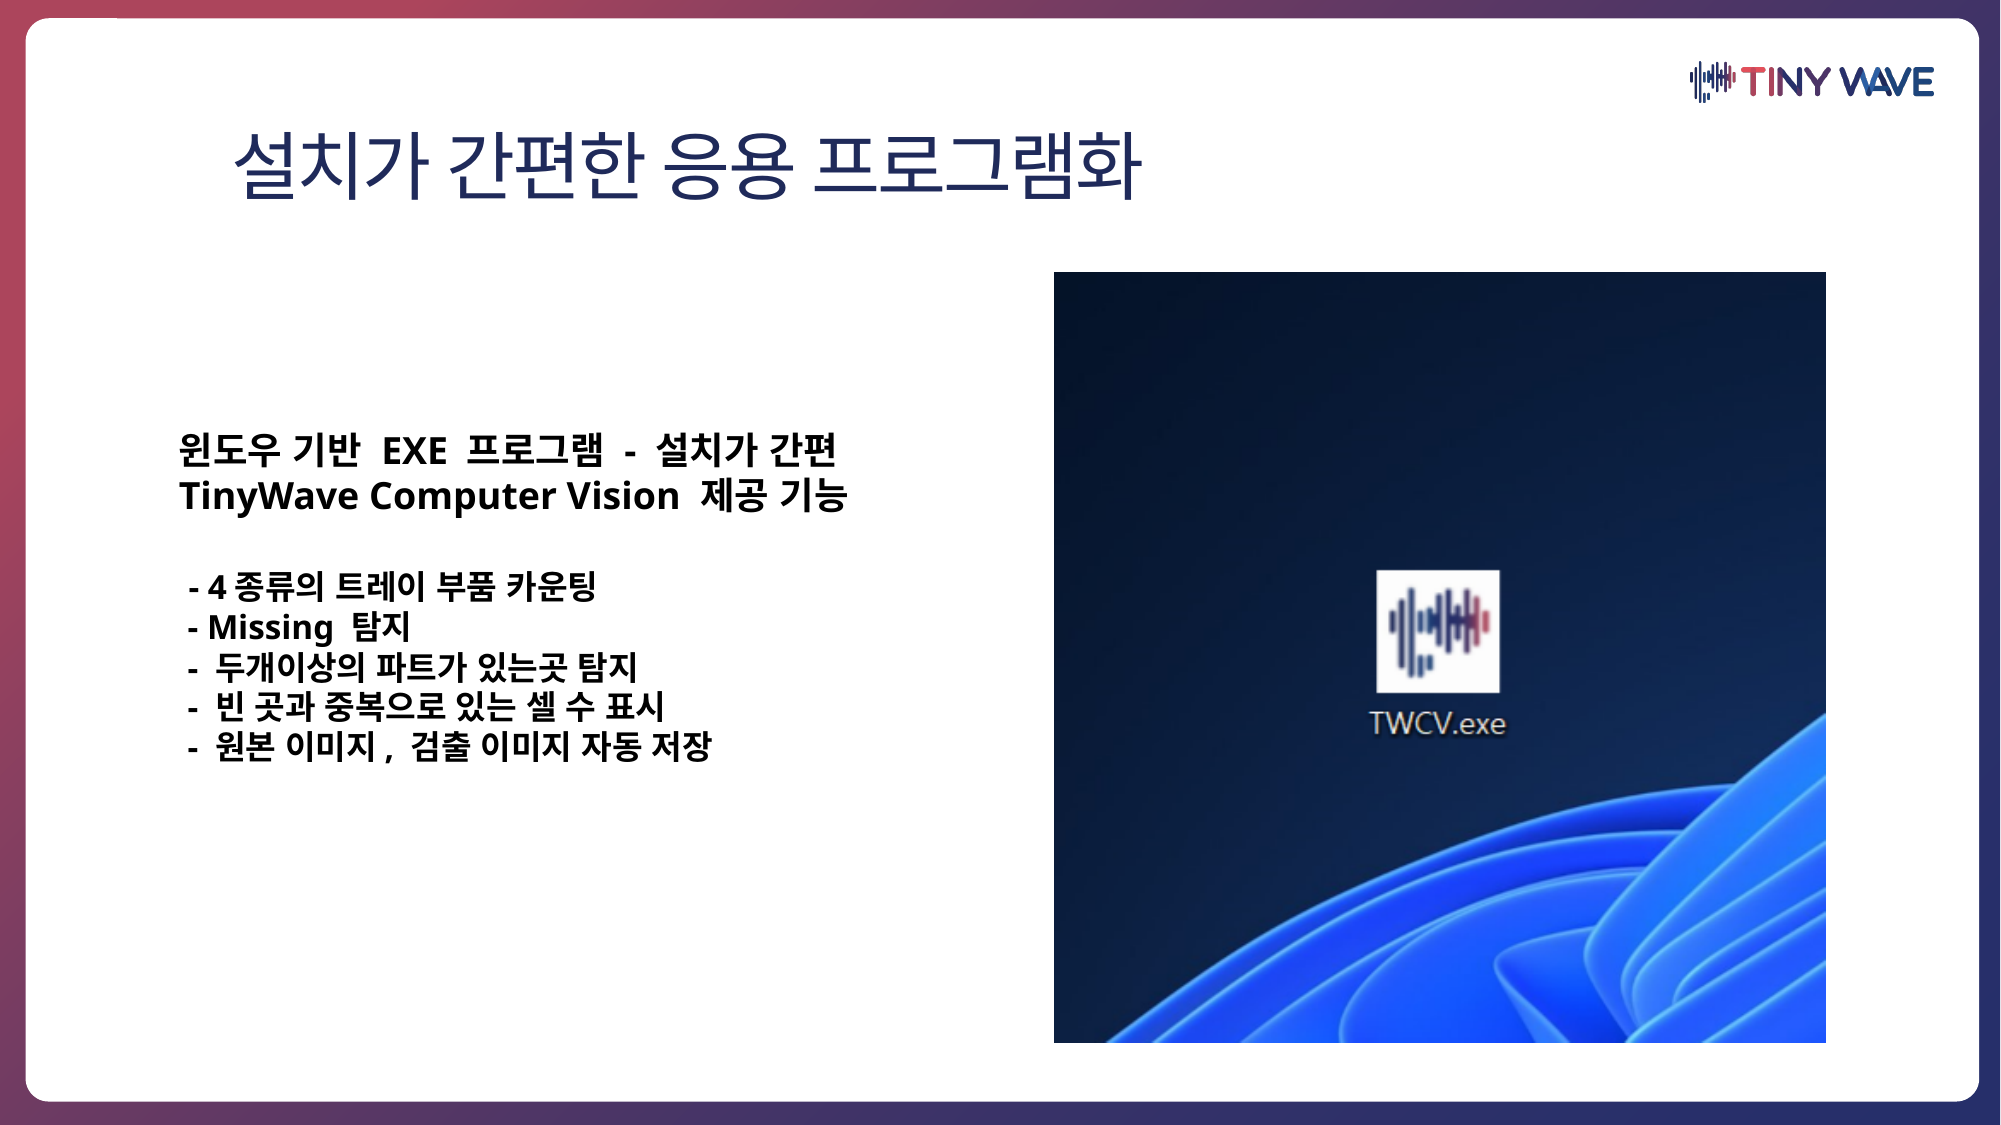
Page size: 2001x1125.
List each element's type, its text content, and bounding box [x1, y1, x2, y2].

text_box 설치가 간편한 응용 프로그램화 [231, 119, 1145, 210]
picture [0, 0, 2001, 1125]
text_box 윈도우 기반 EXE 프로그램 - 설치가 간편 TinyWave Computer Vision 제공 기능 - 4종류의 트레이 부품 카운팅 - Missing 탐지 - 두개이상의 파트가 있는곳 탐지 - 빈 곳과 중복으로 있는 셀 수 표시 - 원본 이미지, 검출 이미지 자동 저장 [163, 374, 1051, 909]
